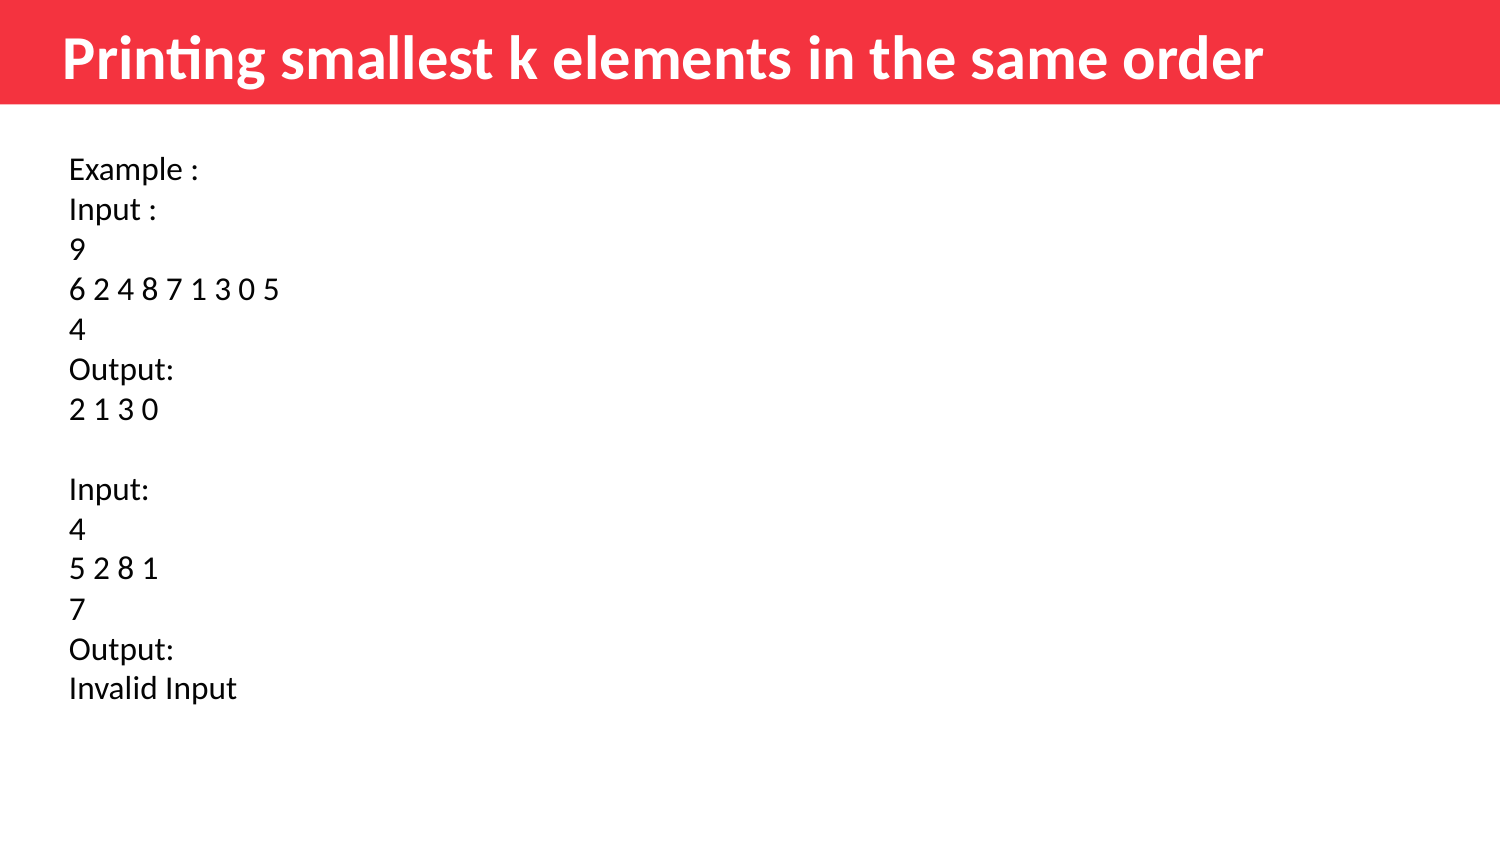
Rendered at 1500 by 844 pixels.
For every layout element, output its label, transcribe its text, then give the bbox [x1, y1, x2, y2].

text_box Example : Input : 9 6 2 4 8 7 1 3 0 5 4 Output: 2 1 3 0 Input: 4 5 2 8 1 7 Output: Invalid Input [54, 140, 1262, 794]
text_box [0, 0, 1500, 105]
text_box Printing smallest k elements in the same order [21, 2, 1433, 138]
